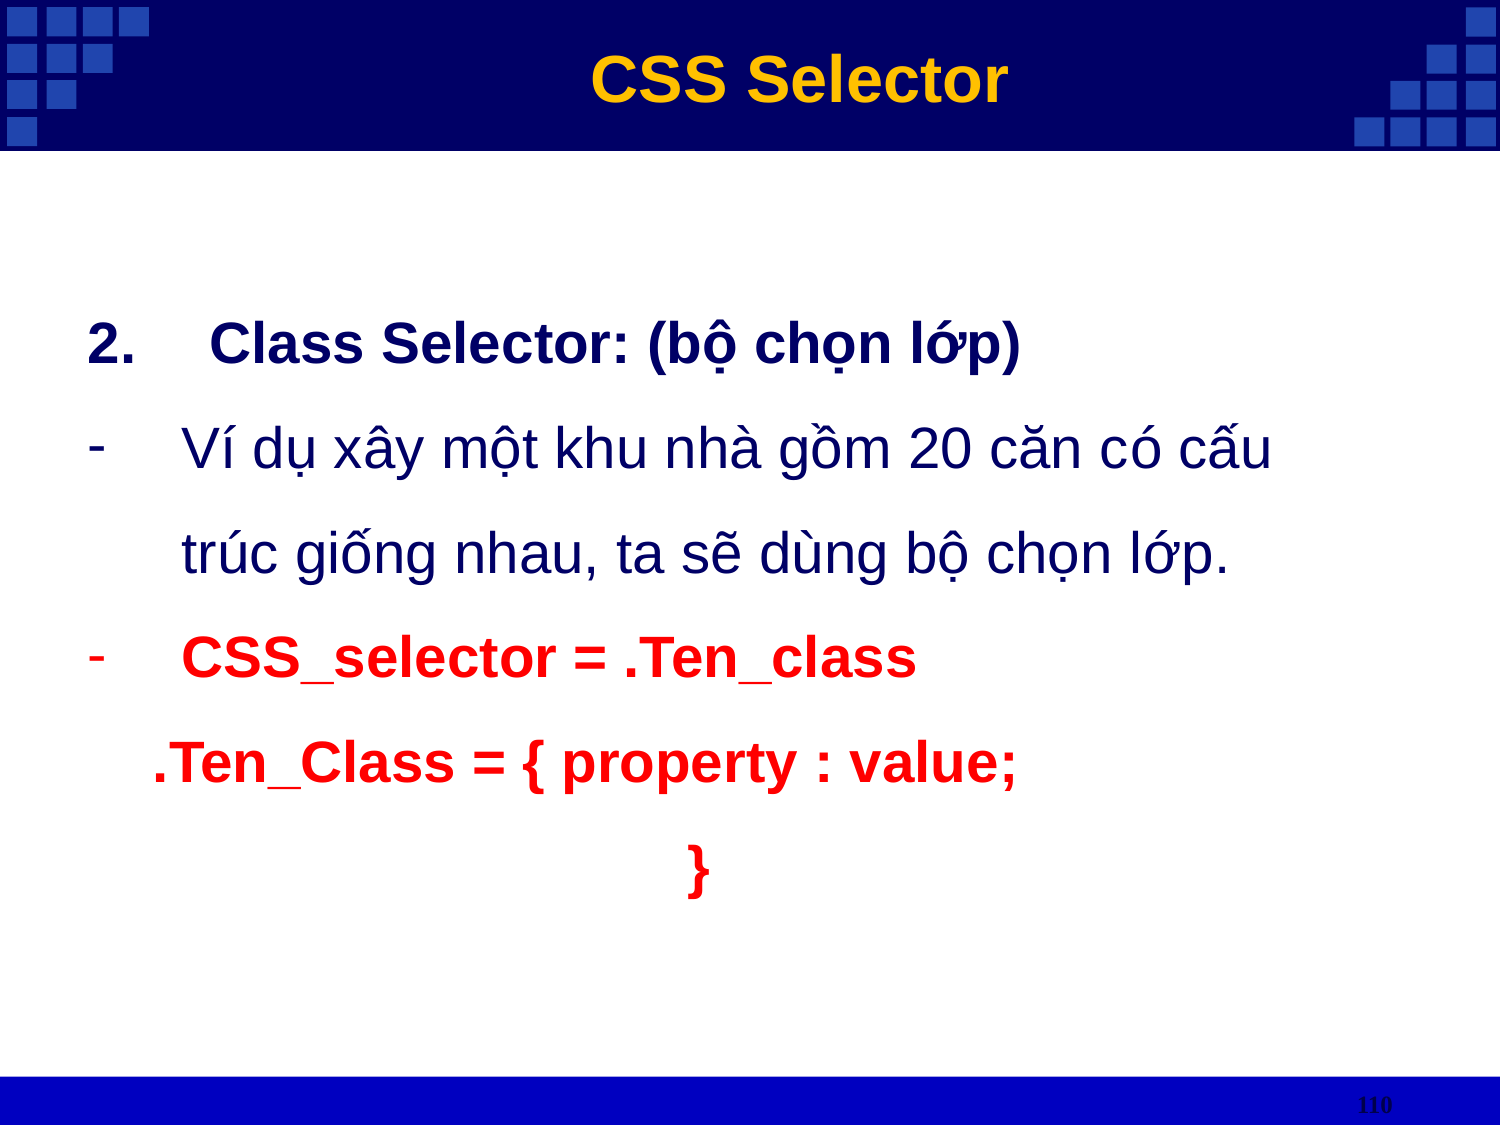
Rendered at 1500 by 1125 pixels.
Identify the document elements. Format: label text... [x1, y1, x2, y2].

text_box CSS Selector [124, 2, 1475, 150]
text_box Class Selector: (bộ chọn lớp) Ví dụ xây một khu nhà gồm 20 căn có cấu trúc giống nhau, ta sẽ dùng bộ chọn lớp. CSS_selector = .Ten_class .Ten_Class = { property : value; } [73, 262, 1399, 1012]
slide_number 110 [1324, 1080, 1426, 1125]
